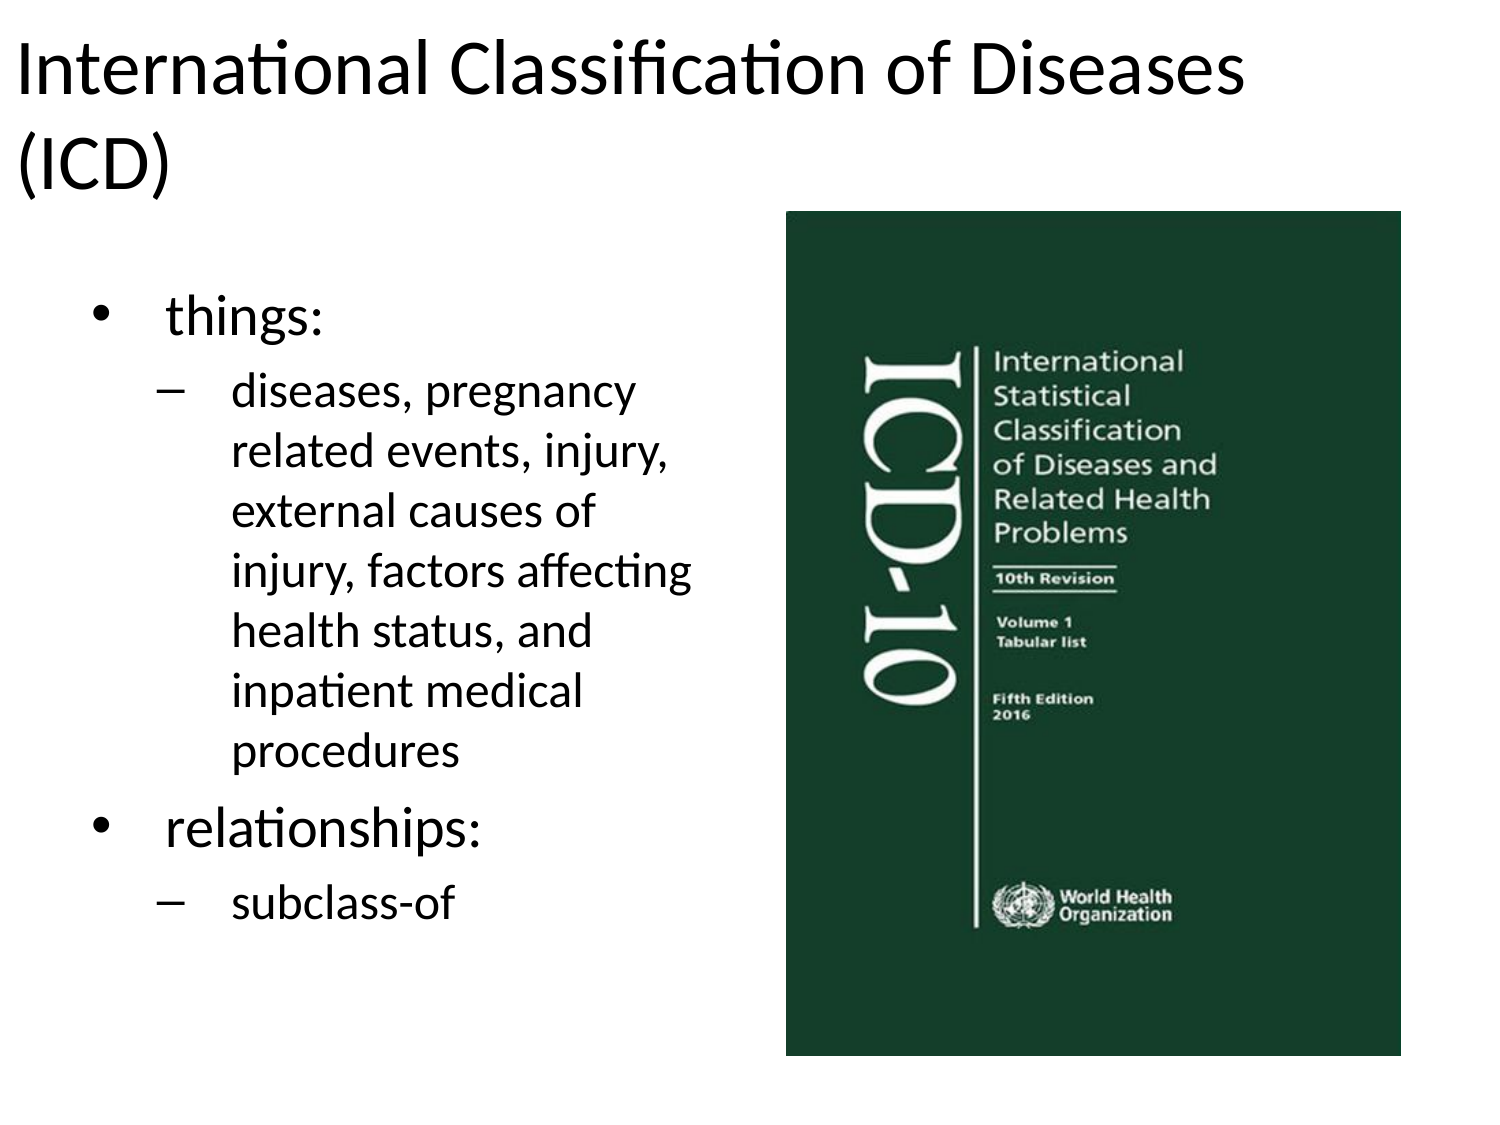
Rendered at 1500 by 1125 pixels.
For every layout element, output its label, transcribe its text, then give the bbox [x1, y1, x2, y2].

list things: diseases, pregnancy related events, injury, external causes of injury, factors affecting health status, and inpatient medical procedures relationships: subclass-of [75, 262, 738, 1005]
title International Classification of Diseases (ICD) [0, 0, 1425, 188]
picture [786, 211, 1402, 1056]
